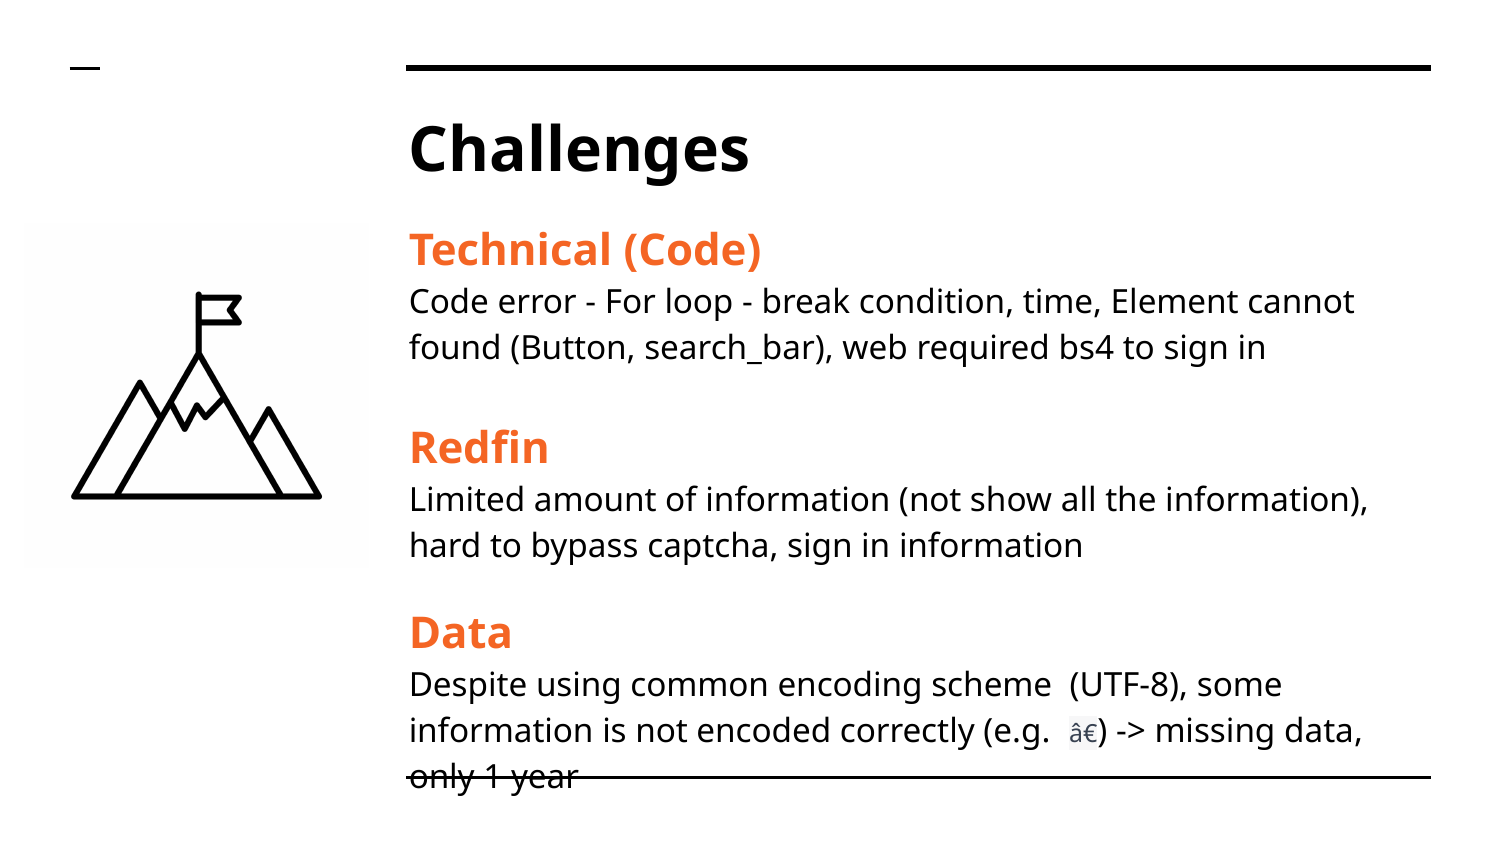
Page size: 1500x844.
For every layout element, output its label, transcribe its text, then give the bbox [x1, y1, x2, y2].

list Technical (Code) Code error - For loop - break condition, time, Element cannot found (Button, search_bar), web required bs4 to sign in Redfin Limited amount of information (not show all the information), hard to bypass captcha, sign in information Data Despite using common encoding scheme (UTF-8), some information is not encoded correctly (e.g. â€) -> missing data, only 1 year [393, 198, 1431, 692]
picture [24, 223, 369, 568]
title Challenges [393, 94, 1431, 198]
